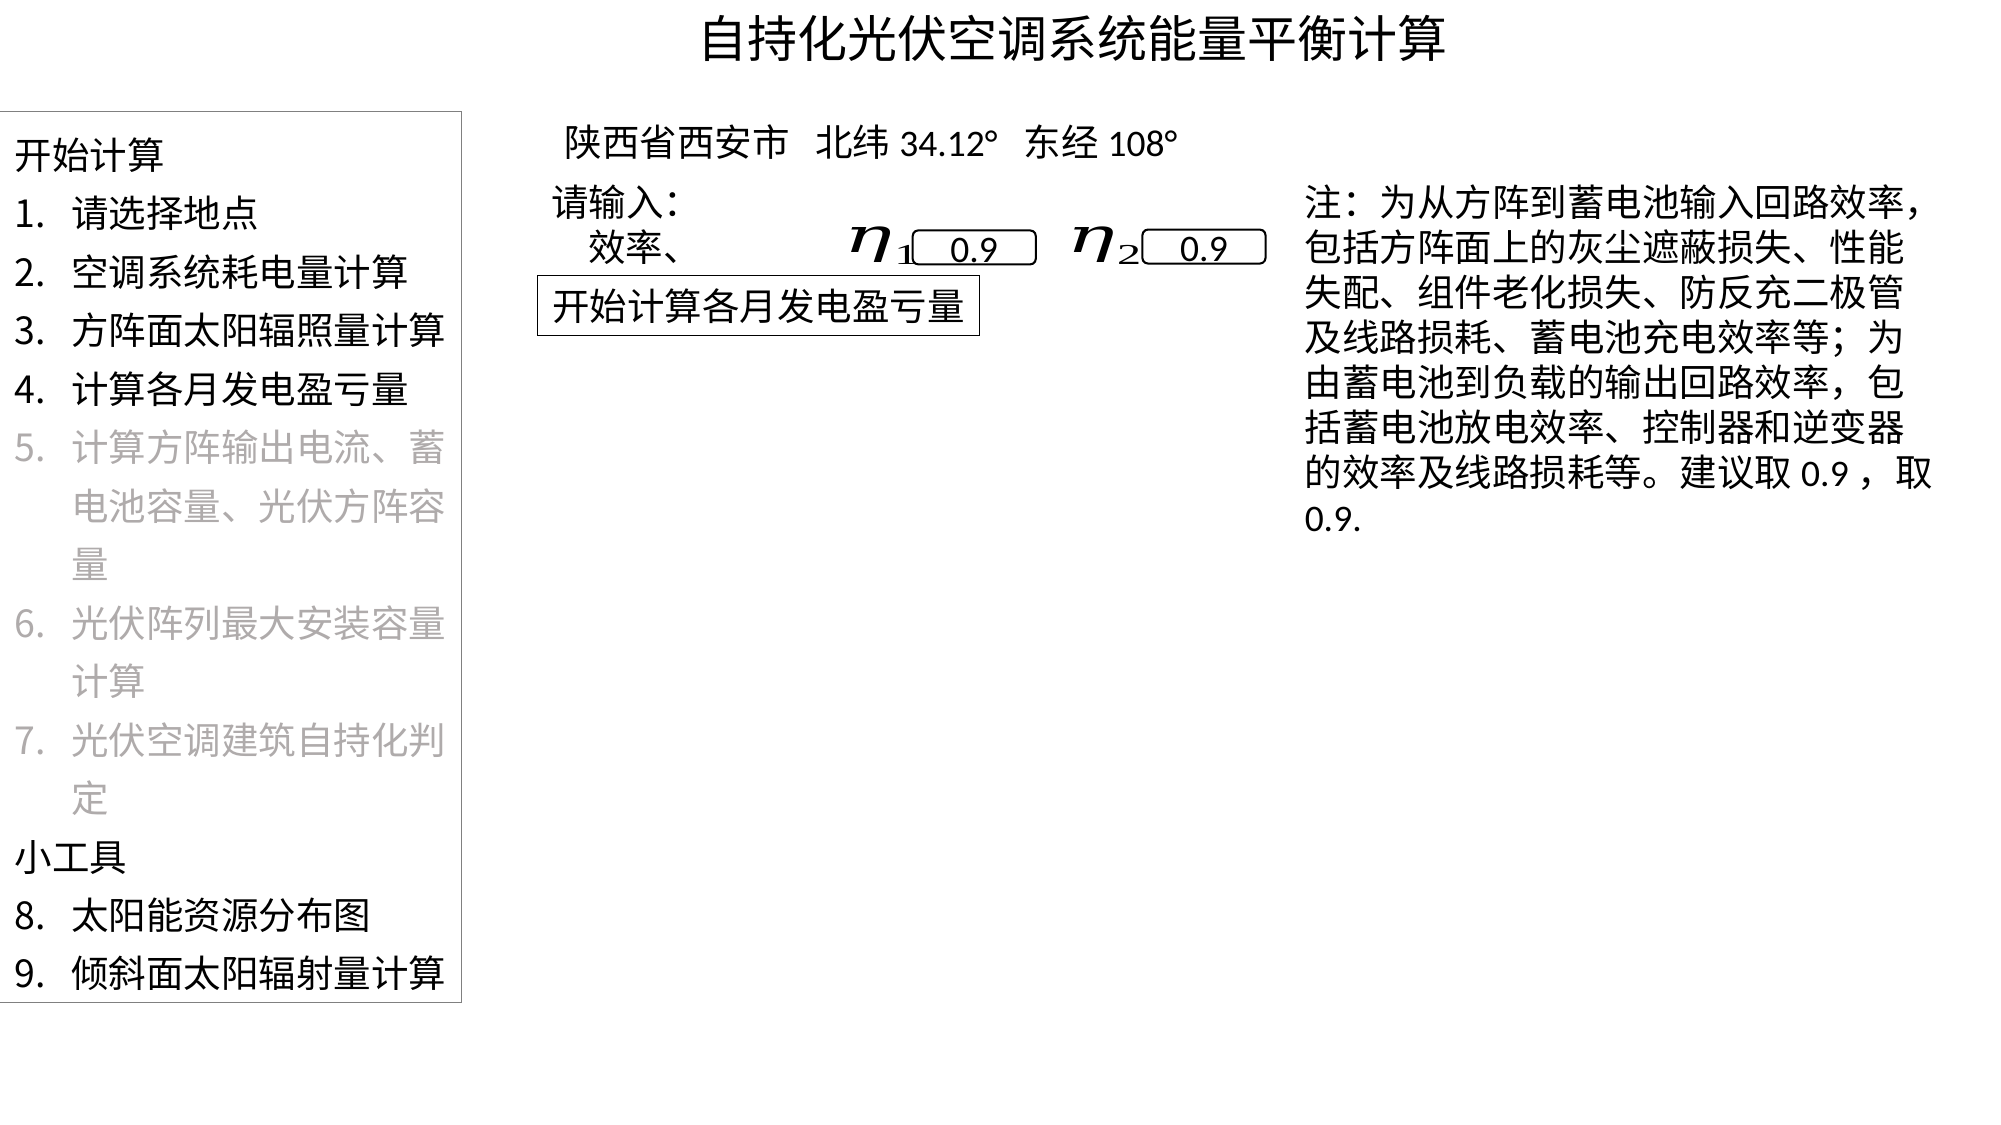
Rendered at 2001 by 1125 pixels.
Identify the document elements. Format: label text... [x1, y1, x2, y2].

text_box 开始计算 请选择地点 空调系统耗电量计算 方阵面太阳辐照量计算 计算各月发电盈亏量 计算方阵输出电流、蓄电池容量、光伏方阵容量 光伏阵列最大安装容量计算 光伏空调建筑自持化判定 小工具 太阳能资源分布图 倾斜面太阳辐射量计算 [0, 111, 462, 1003]
text_box 自持化光伏空调系统能量平衡计算 [683, 0, 1463, 75]
text_box 开始计算各月发电盈亏量 [537, 275, 980, 336]
text_box 0.9 [911, 229, 1037, 266]
text_box 0.9 [1141, 228, 1267, 265]
text_box 陕西省西安市 北纬34.12° 东经108° [550, 111, 1193, 171]
text_box 请输入： [536, 171, 716, 232]
